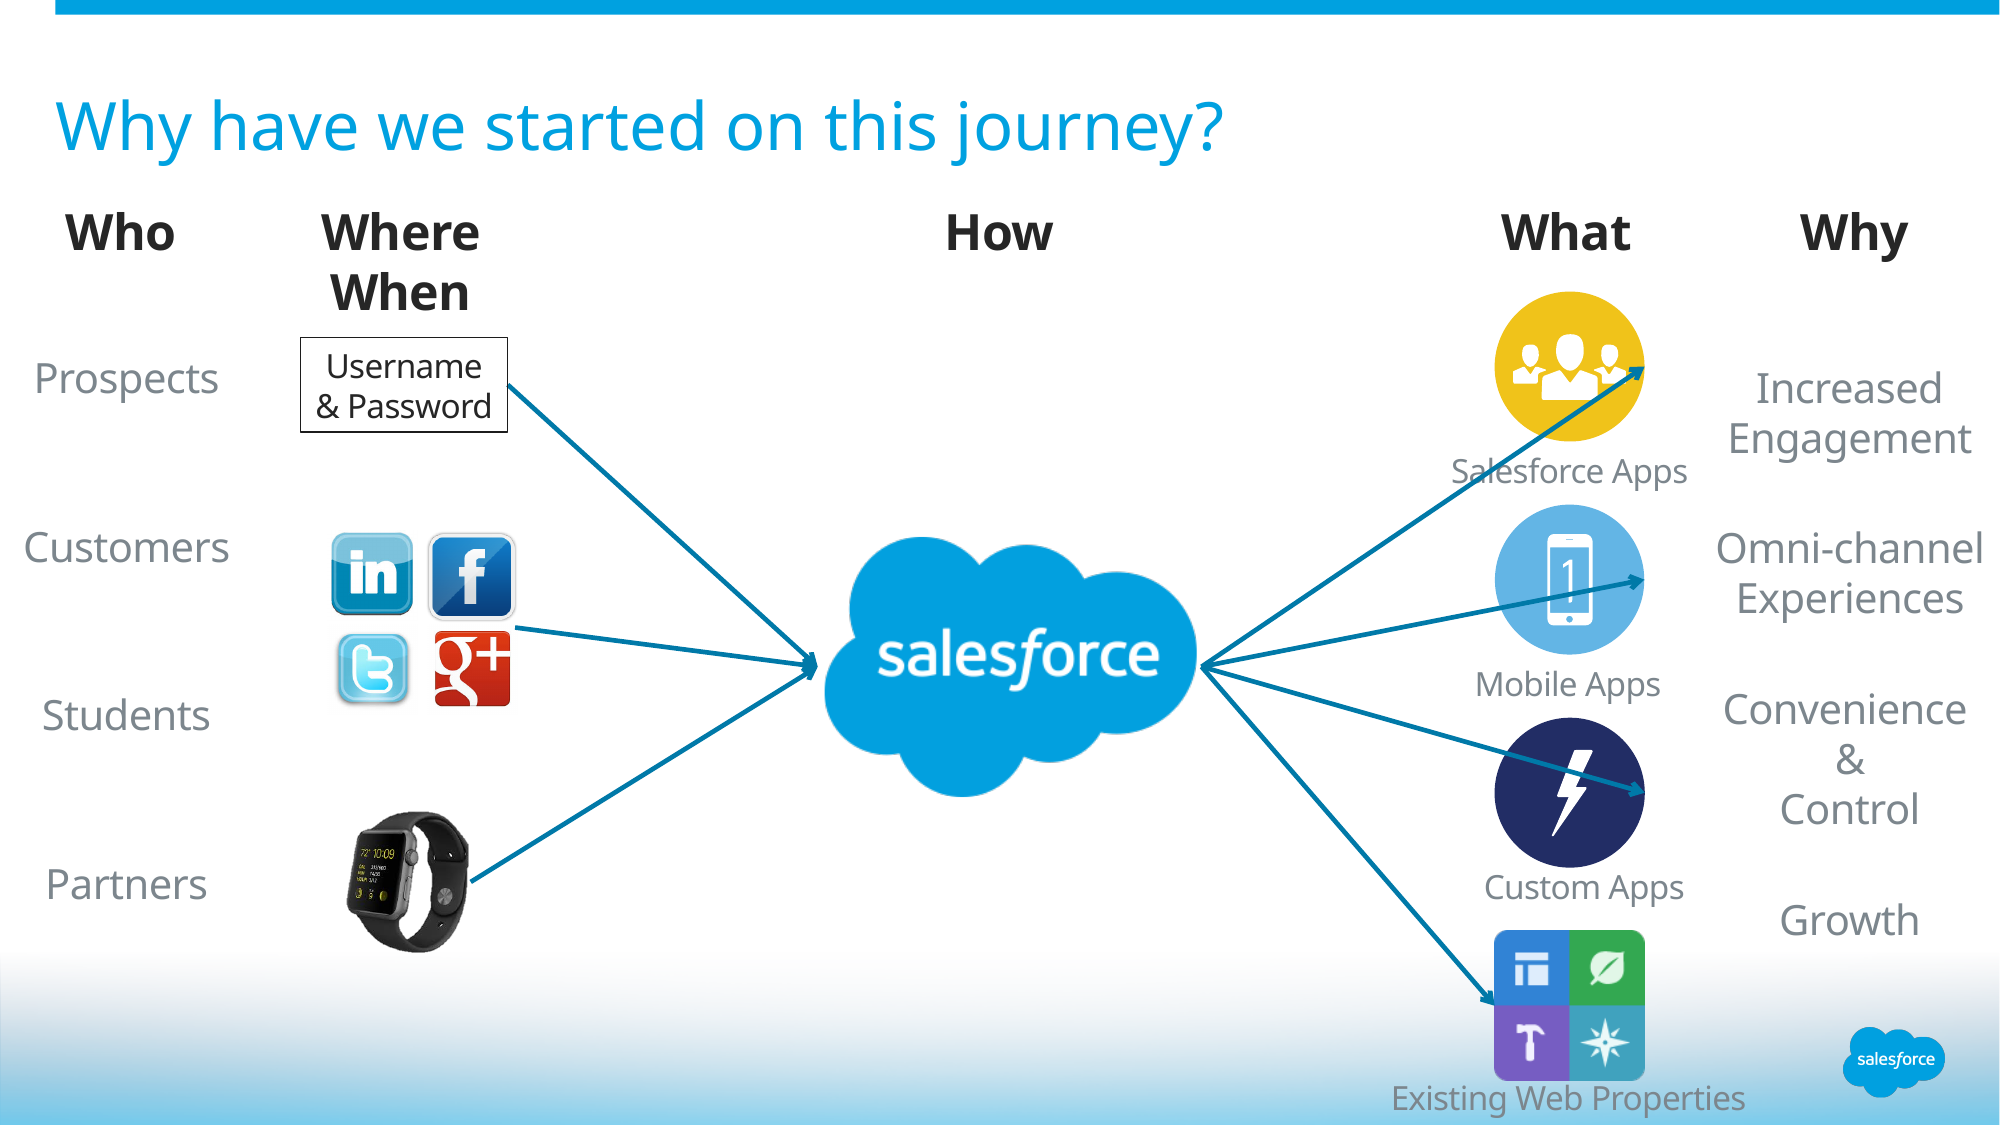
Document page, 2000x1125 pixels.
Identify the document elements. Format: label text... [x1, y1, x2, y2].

text_box Custom Apps [1495, 858, 1713, 914]
text_box Existing Web Properties [1349, 1069, 1789, 1125]
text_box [470, 666, 819, 883]
text_box Salesforce Apps [1495, 443, 1710, 498]
title Why have we started on this journey? [55, 14, 1945, 164]
text_box Convenience & Control [1707, 675, 1993, 841]
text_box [1201, 579, 1496, 667]
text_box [1495, 504, 1645, 655]
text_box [1495, 717, 1646, 868]
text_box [514, 627, 818, 667]
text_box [505, 385, 818, 627]
text_box Students [27, 681, 226, 747]
text_box What [1486, 193, 1647, 268]
text_box Where When [306, 193, 496, 328]
text_box Who [50, 193, 192, 268]
text_box How [929, 193, 1070, 268]
text_box Mobile Apps [1495, 655, 1678, 711]
text_box Customers [8, 513, 245, 579]
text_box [1494, 291, 1645, 442]
picture [1, 188, 2000, 1125]
text_box Why [1785, 193, 1924, 268]
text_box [1201, 666, 1495, 1006]
text_box Prospects [18, 344, 235, 410]
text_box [327, 530, 518, 715]
text_box Partners [30, 850, 223, 915]
text_box Username & Password [300, 337, 508, 432]
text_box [1201, 366, 1495, 579]
text_box Omni-channel Experiences [1700, 514, 2000, 630]
text_box Growth [1764, 886, 1936, 952]
text_box Increased Engagement [1712, 354, 1988, 469]
